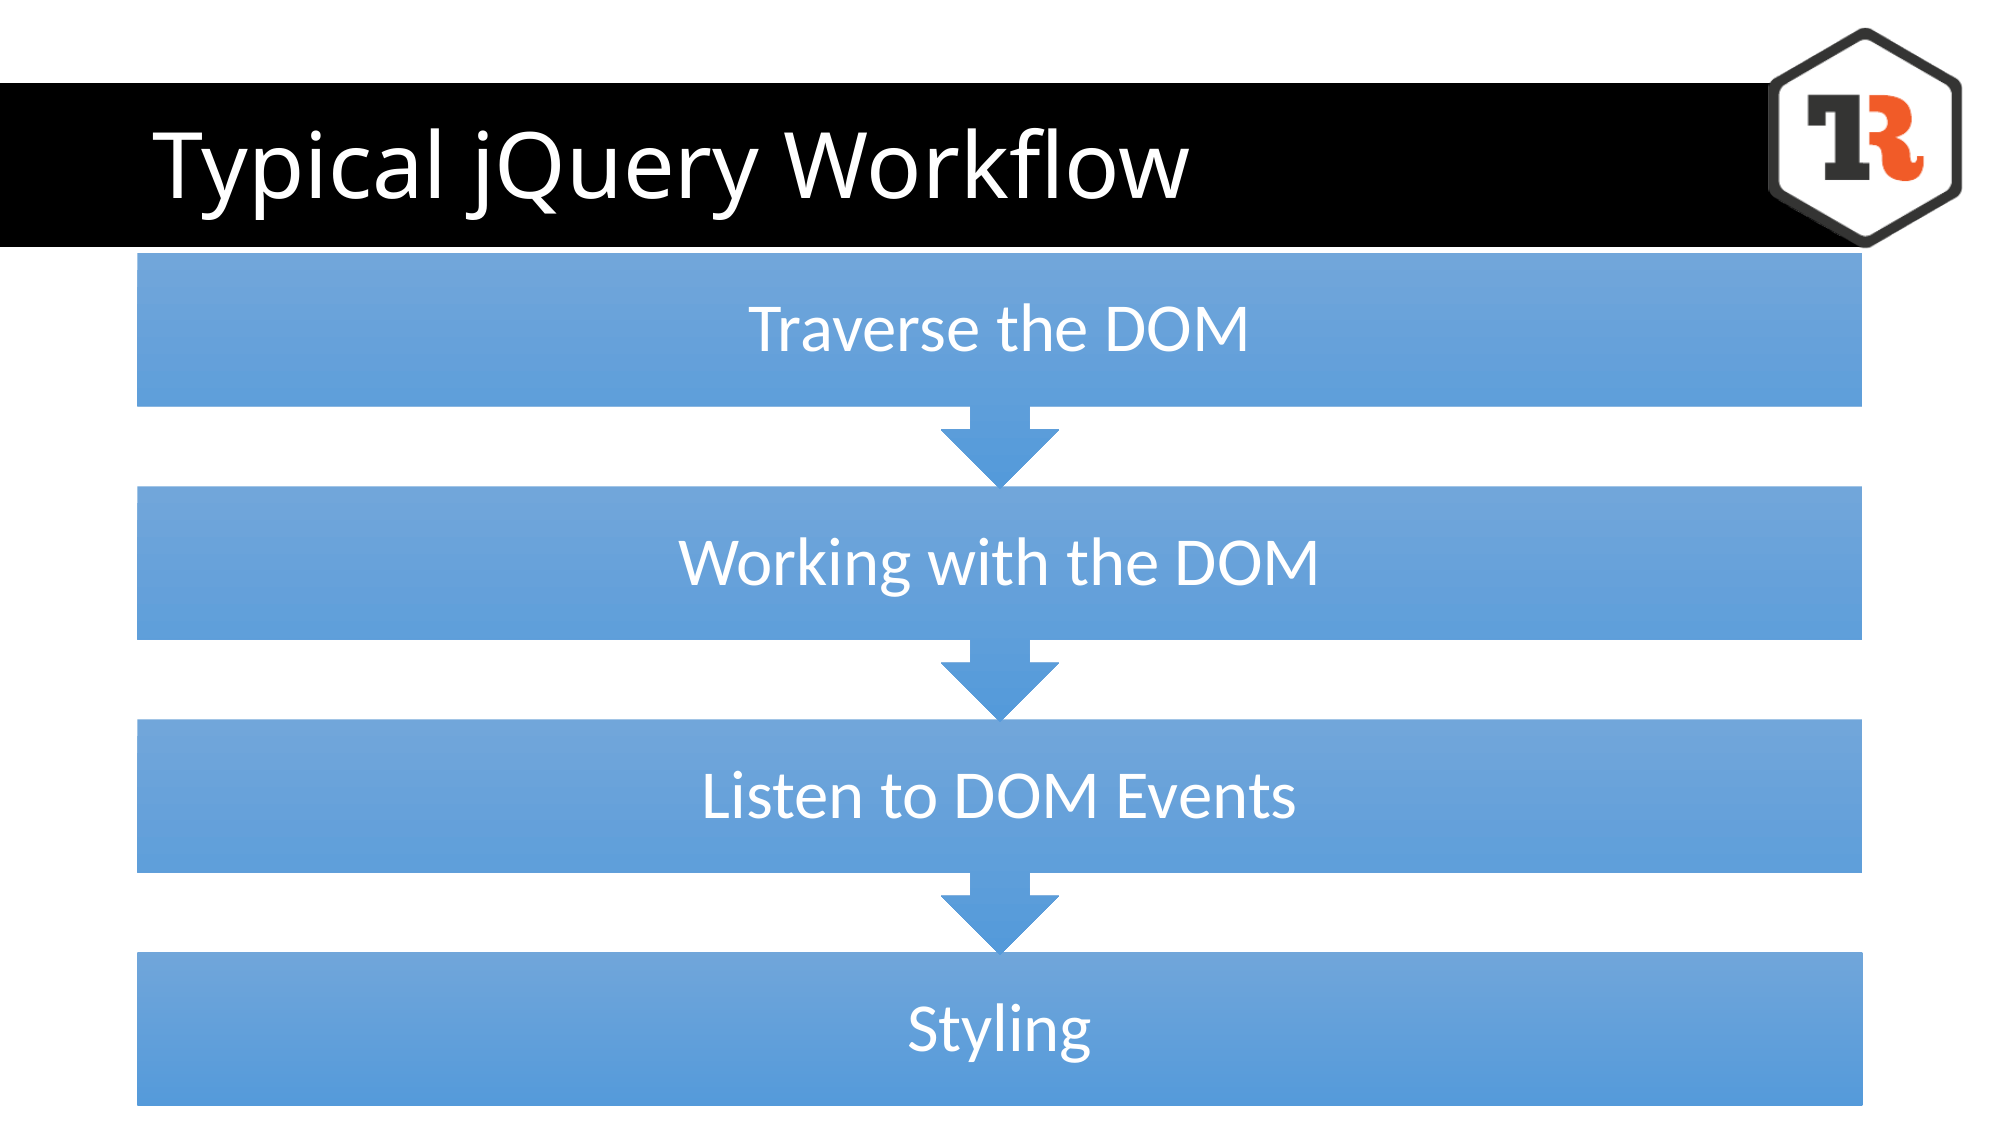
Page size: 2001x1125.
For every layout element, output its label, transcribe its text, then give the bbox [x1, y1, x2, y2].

picture [1747, 20, 1981, 254]
title Typical jQuery Workflow [137, 59, 1863, 252]
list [137, 252, 1863, 1106]
